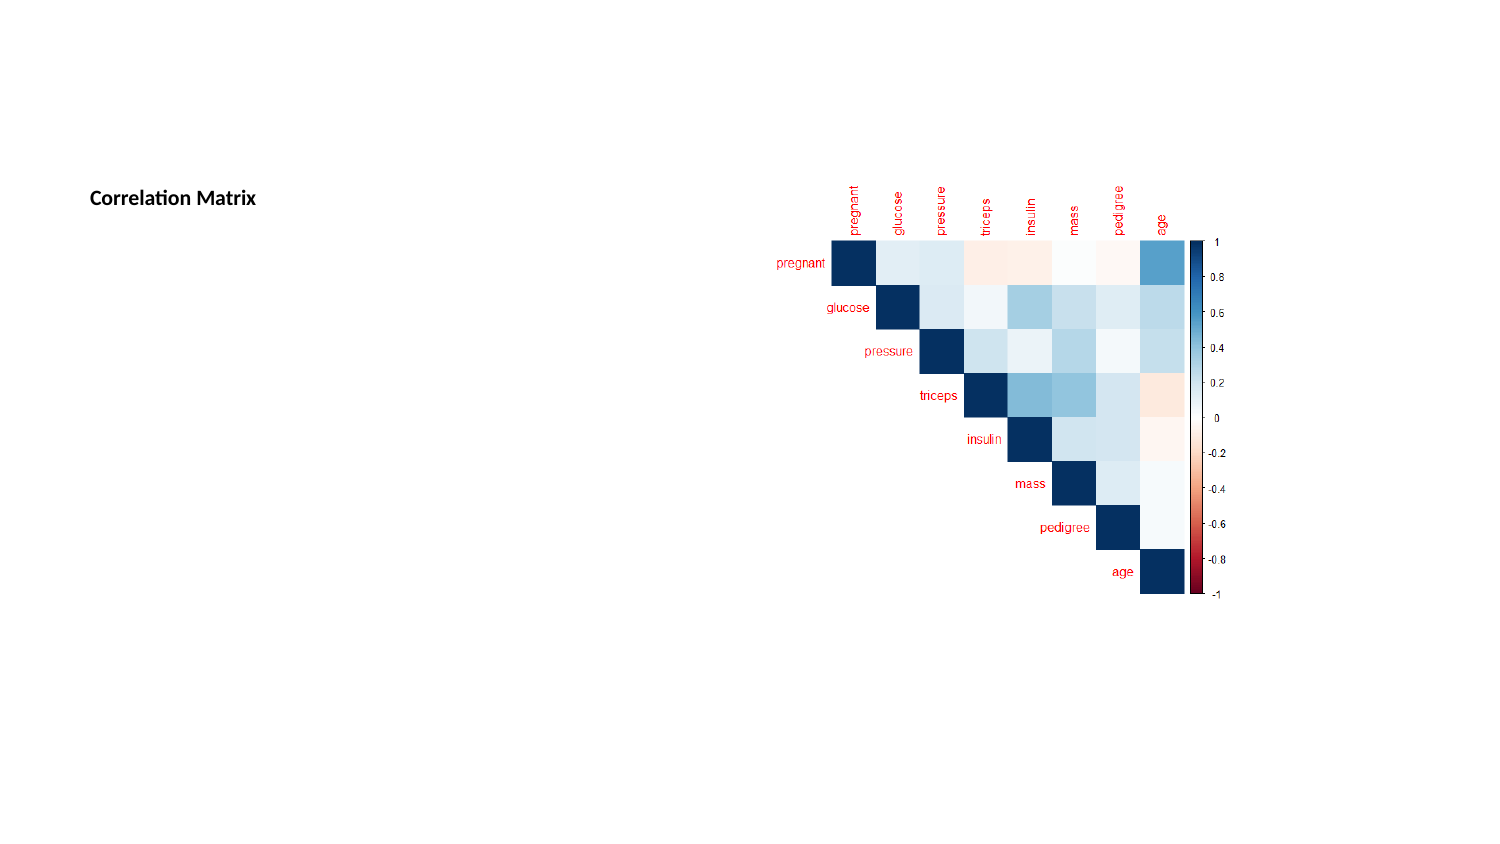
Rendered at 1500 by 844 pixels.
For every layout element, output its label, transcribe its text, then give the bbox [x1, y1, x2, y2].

list Correlation Matrix [75, 176, 569, 754]
picture [585, 183, 1424, 603]
